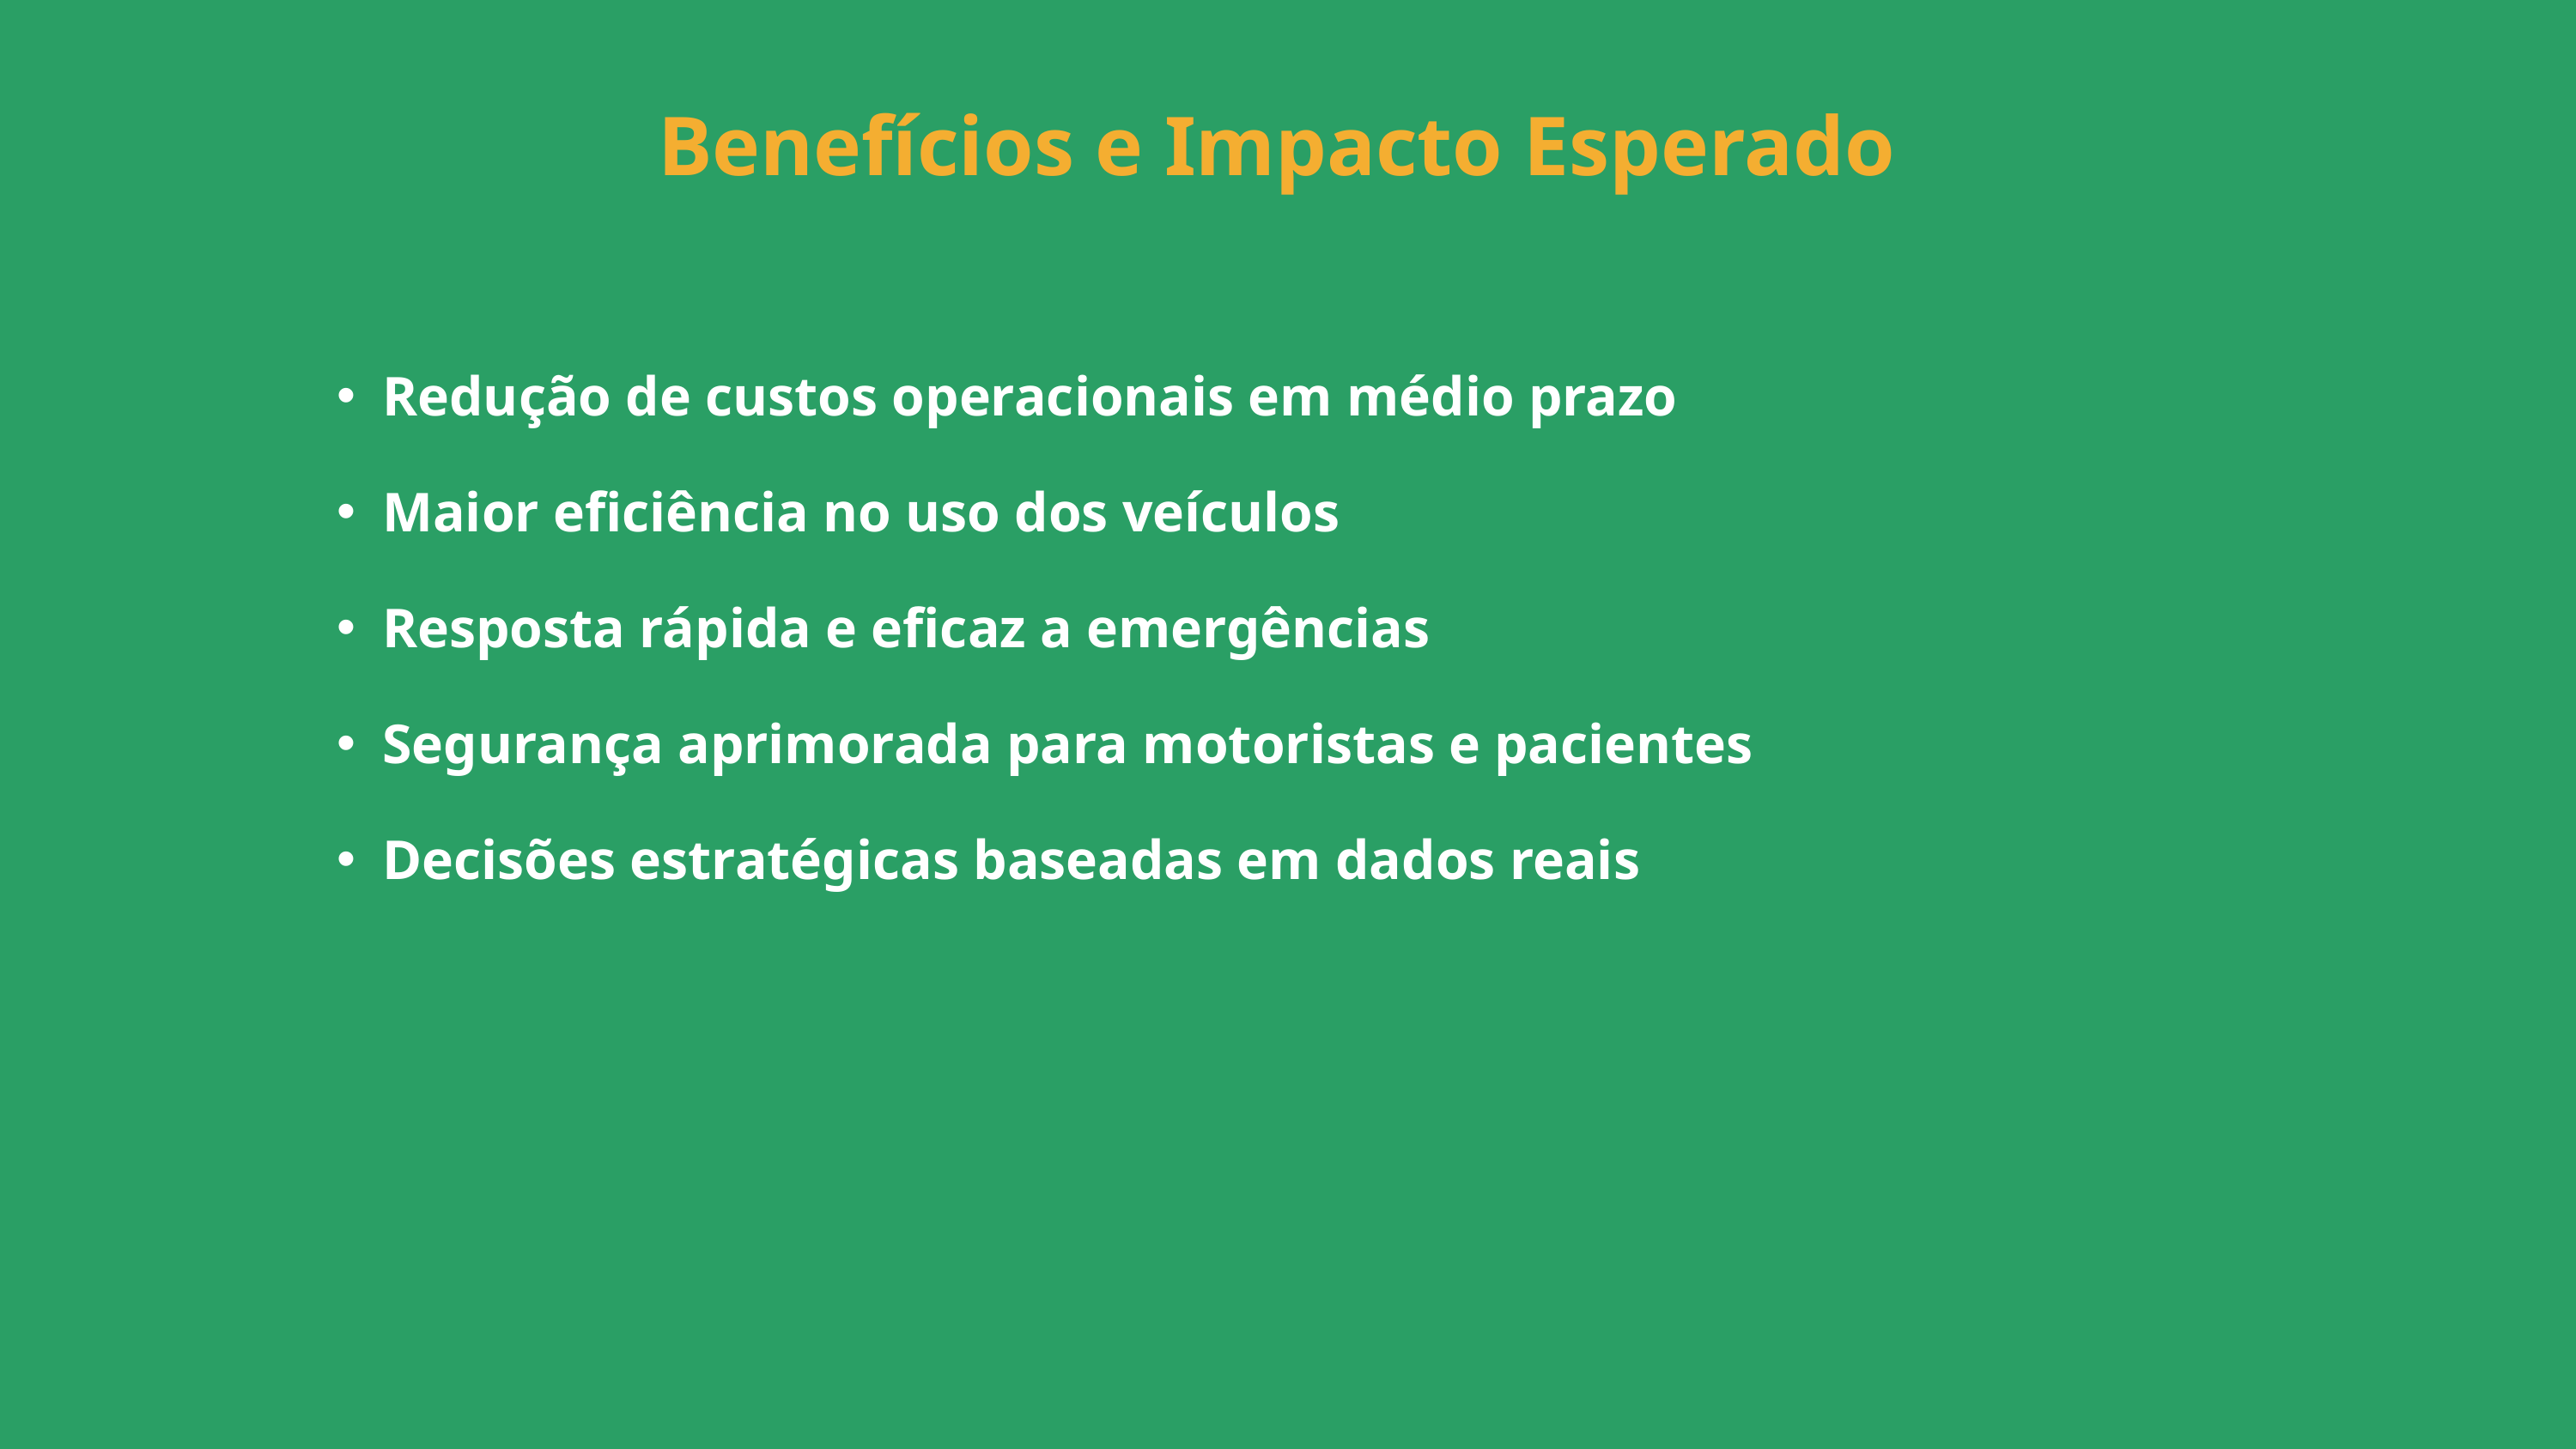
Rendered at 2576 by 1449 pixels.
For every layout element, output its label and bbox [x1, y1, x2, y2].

text_box [0, 0, 2576, 1449]
